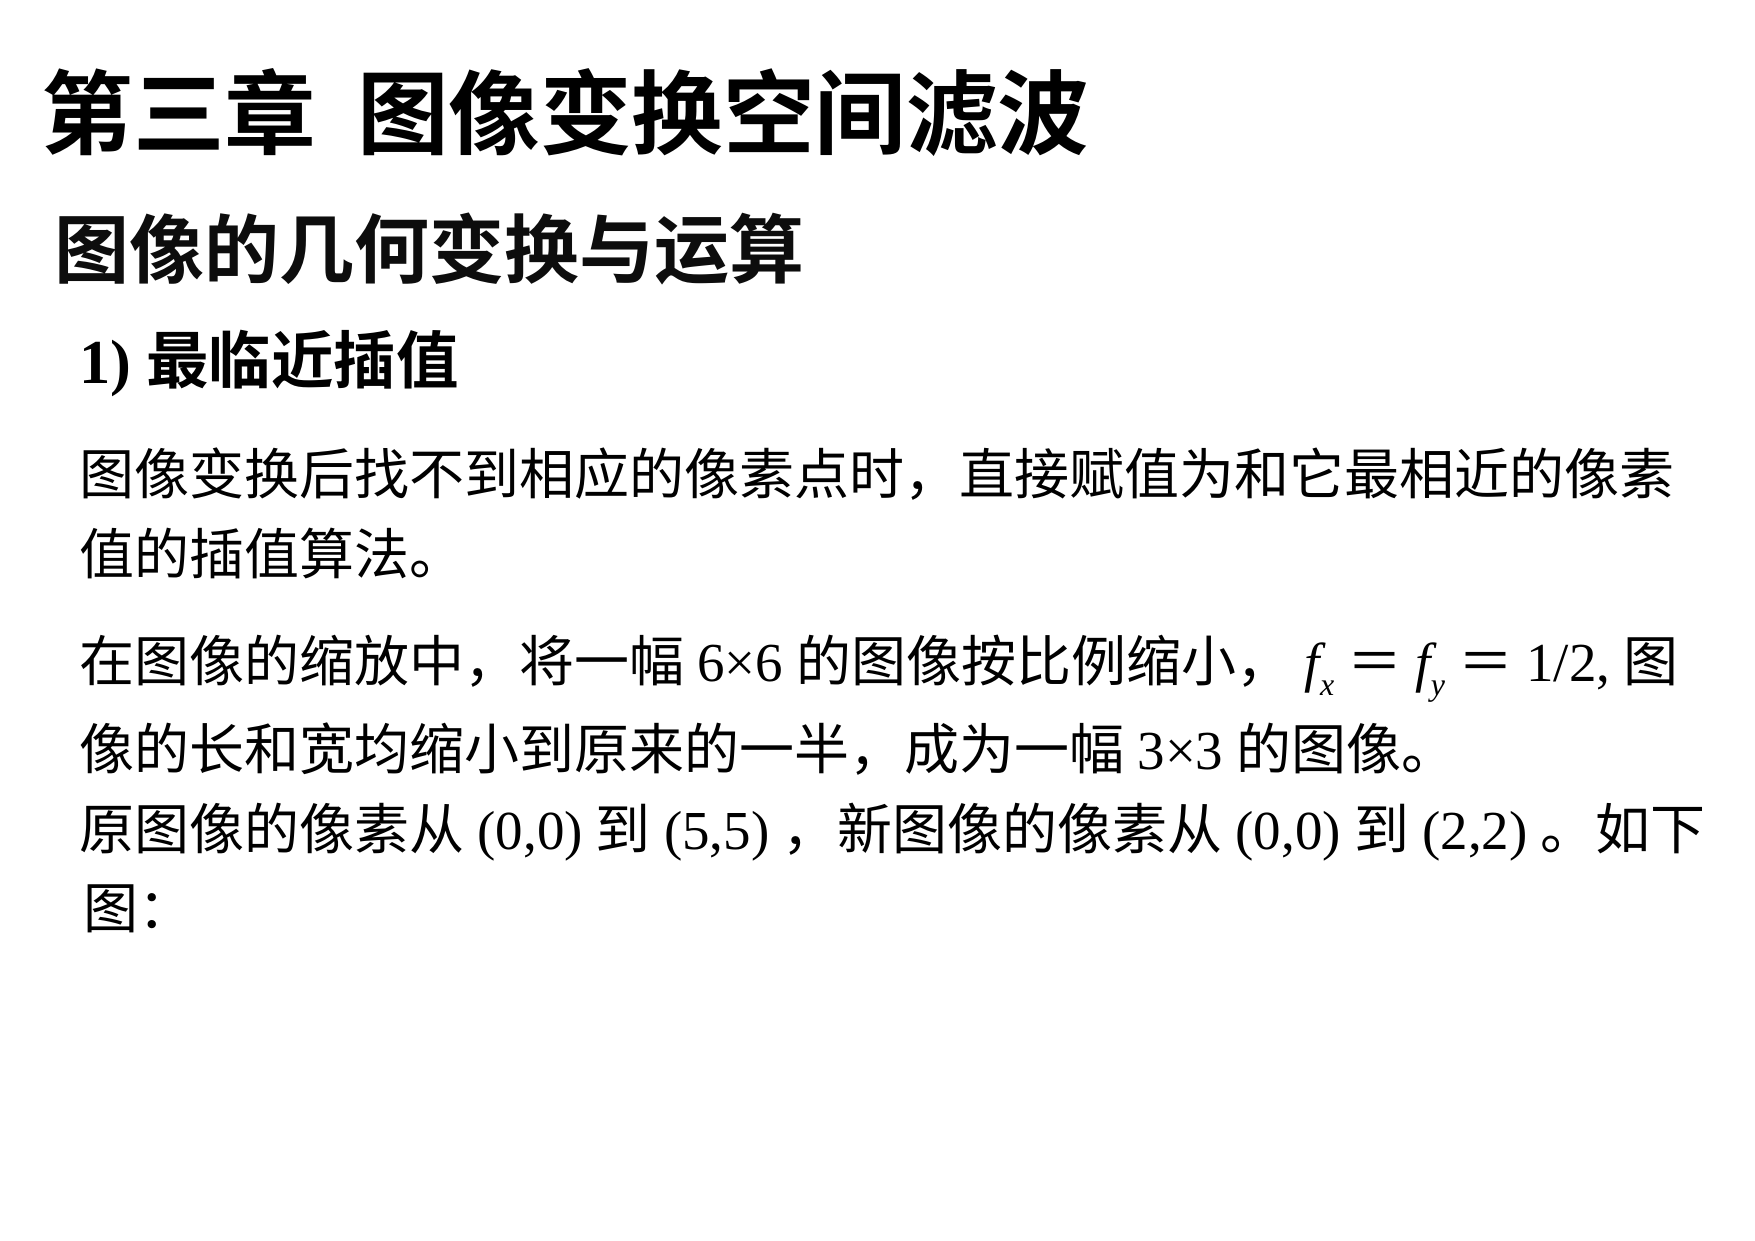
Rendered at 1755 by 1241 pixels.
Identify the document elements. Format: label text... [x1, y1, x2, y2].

text_box 第三章 图像变换空间滤波 [27, 0, 1619, 174]
title 1)最临近插值 [64, 295, 1346, 418]
text_box 图像的几何变换与运算 [39, 195, 1086, 300]
list 图像变换后找不到相应的像素点时，直接赋值为和它最相近的像素值的插值算法。 在图像的缩放中，将一幅6×6的图像按比例缩小，fx＝fy＝1/2,图像的长和宽均缩小到原来的一半，成为一幅3×3的图像。 原图像的像素从(0,0)到(5,5)，新图像的像素从(0,0)到(2,2)。如下图： [64, 418, 1740, 1162]
